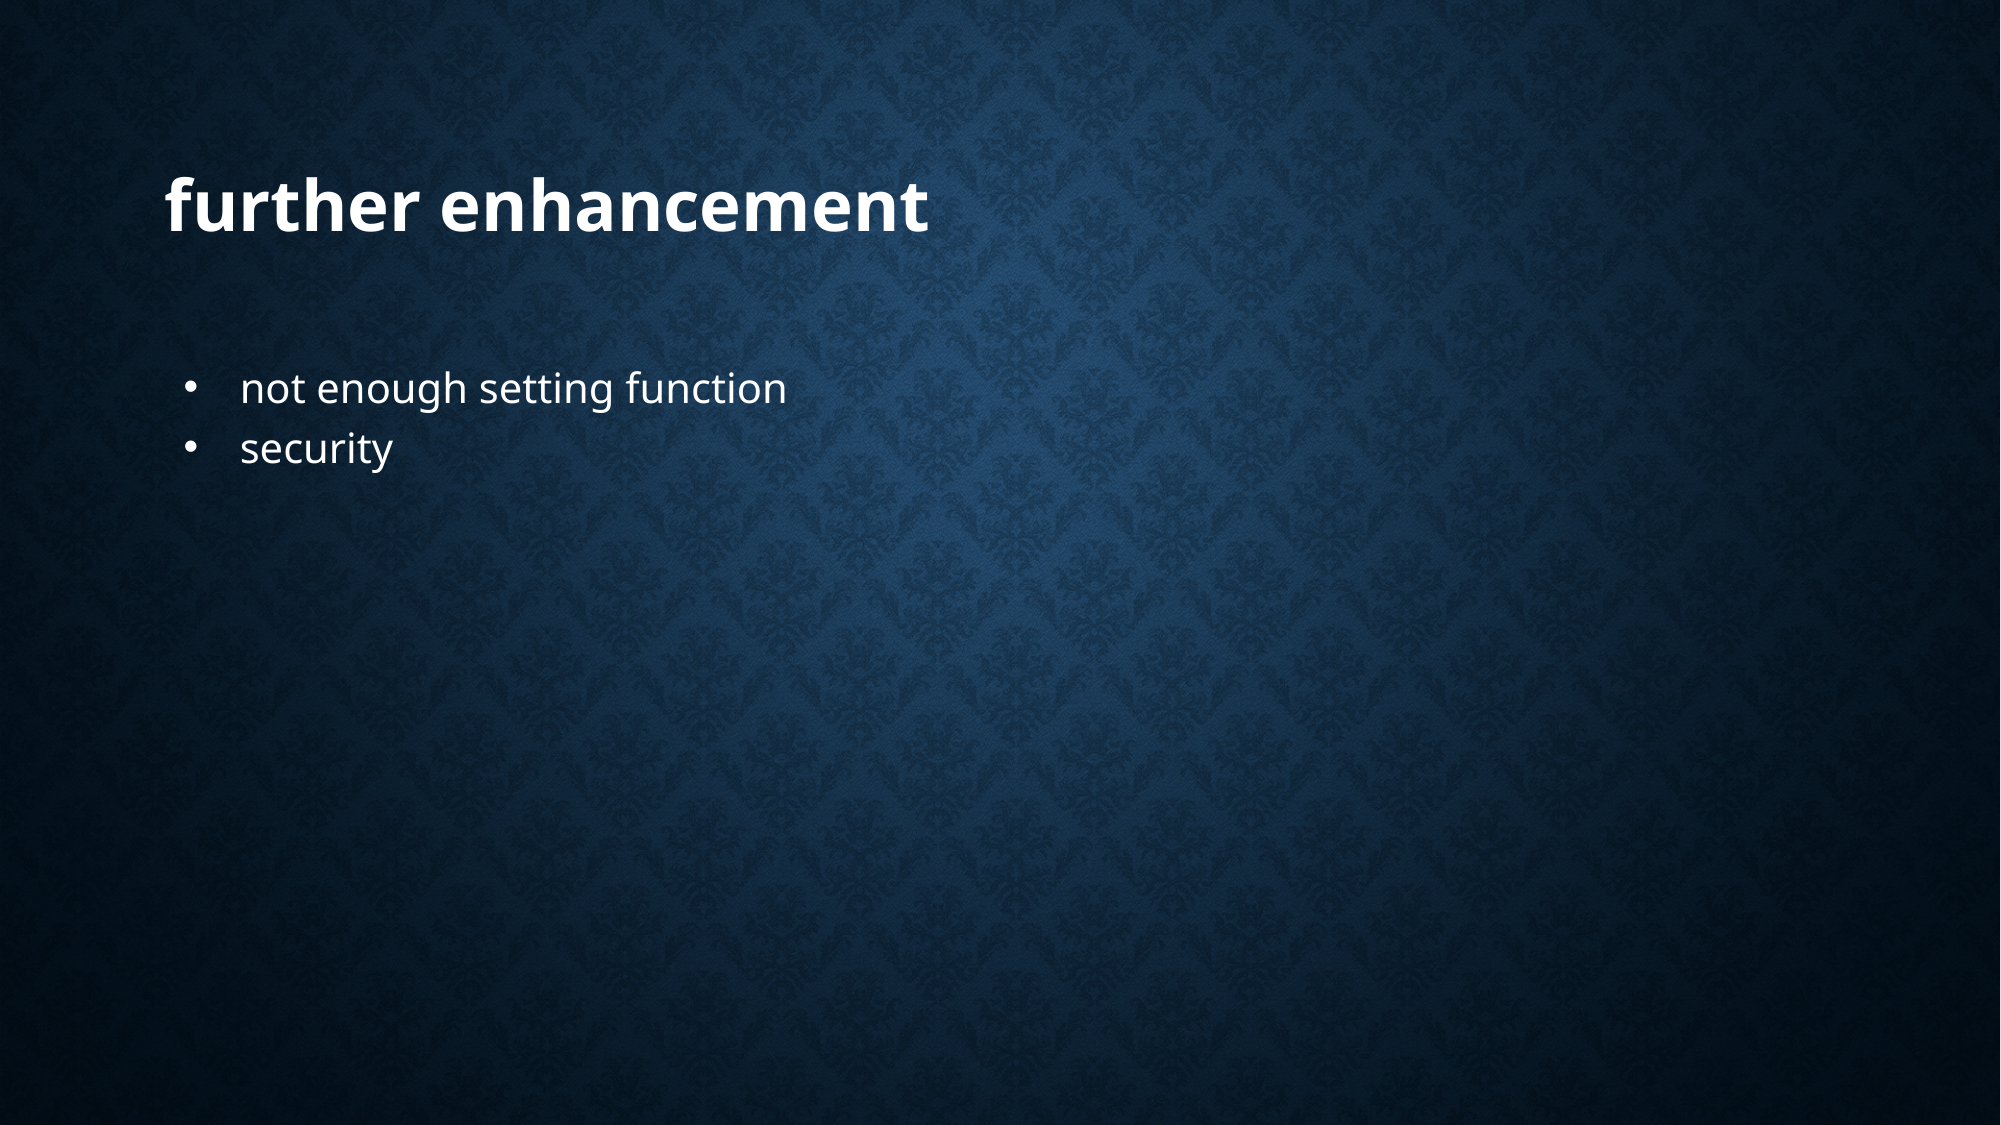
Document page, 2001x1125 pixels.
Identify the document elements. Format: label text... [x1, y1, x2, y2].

title further enhancement [149, 99, 1849, 318]
picture [0, 0, 2001, 1125]
list not enough setting function security [149, 343, 1849, 950]
